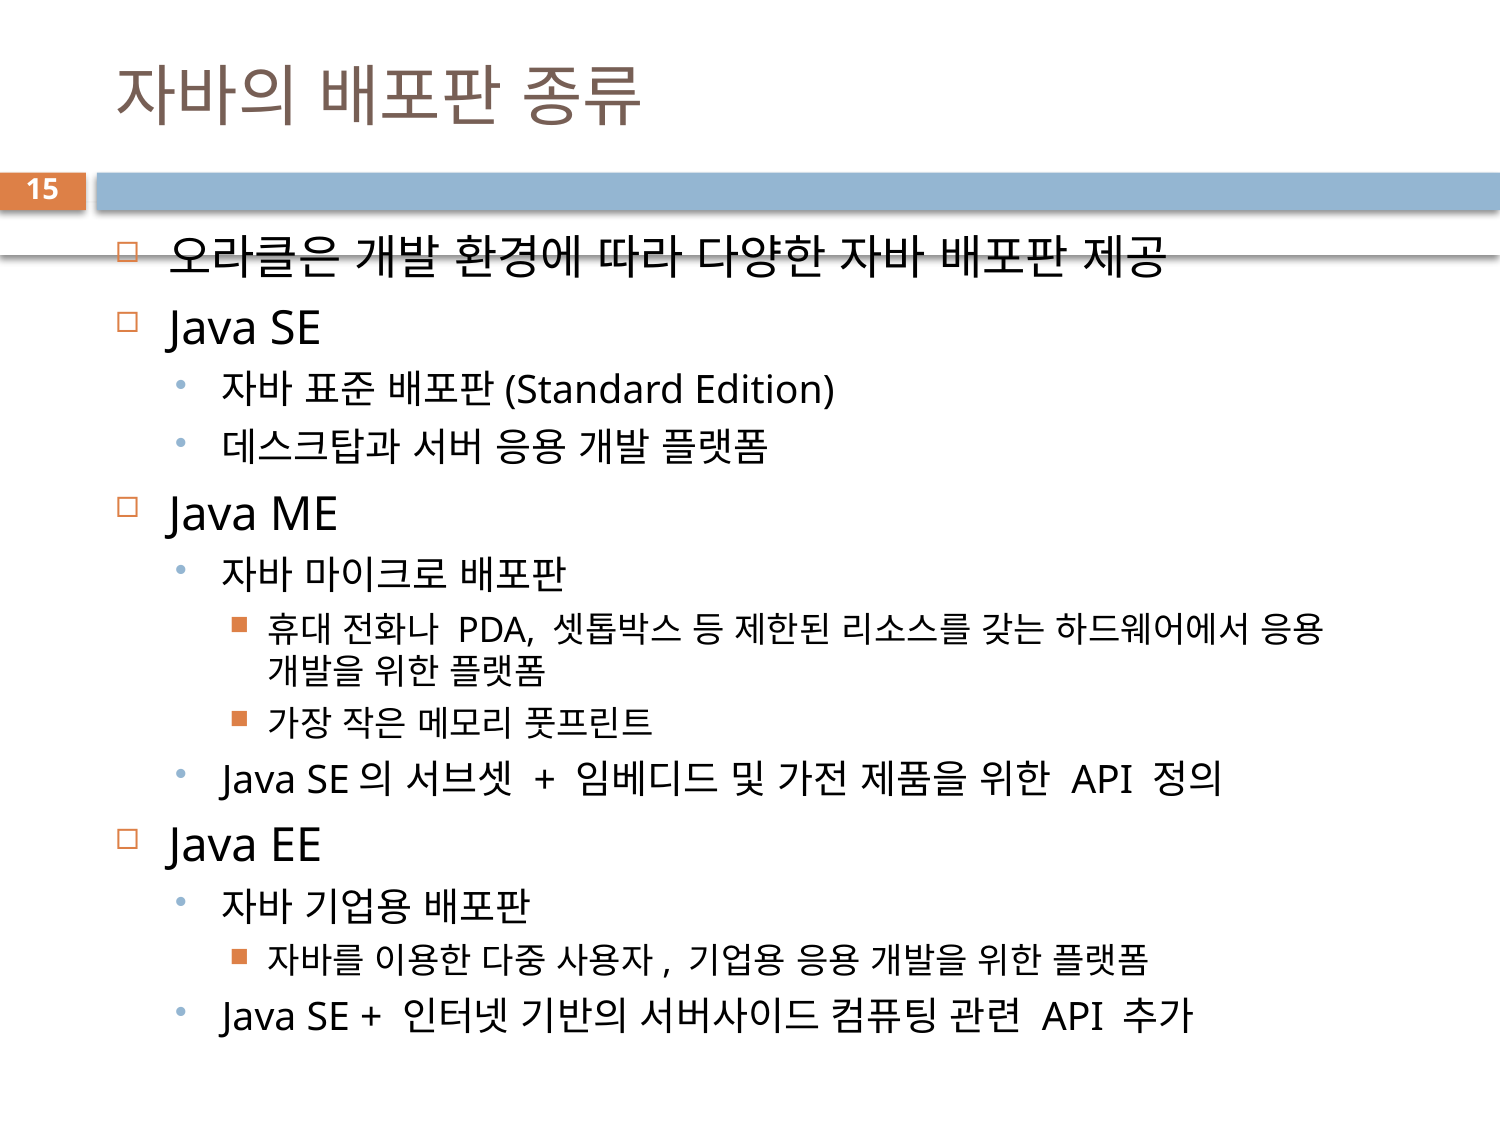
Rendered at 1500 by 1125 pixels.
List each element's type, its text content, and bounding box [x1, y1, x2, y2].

list 오라클은 개발 환경에 따라 다양한 자바 배포판 제공 Java SE 자바 표준 배포판(Standard Edition) 데스크탑과 서버 응용 개발 플랫폼 Java ME 자바 마이크로 배포판 휴대 전화나 PDA, 셋톱박스 등 제한된 리소스를 갖는 하드웨어에서 응용 개발을 위한 플랫폼 가장 작은 메모리 풋프린트 Java SE의 서브셋 + 임베디드 및 가전 제품을 위한 API 정의 Java EE 자바 기업용 배포판 자바를 이용한 다중 사용자, 기업용 응용 개발을 위한 플랫폼 Java SE + 인터넷 기반의 서버사이드 컴퓨팅 관련 API 추가 [100, 219, 1438, 1047]
slide_number 15 [0, 170, 87, 211]
title 자바의 배포판 종류 [100, 37, 1438, 149]
